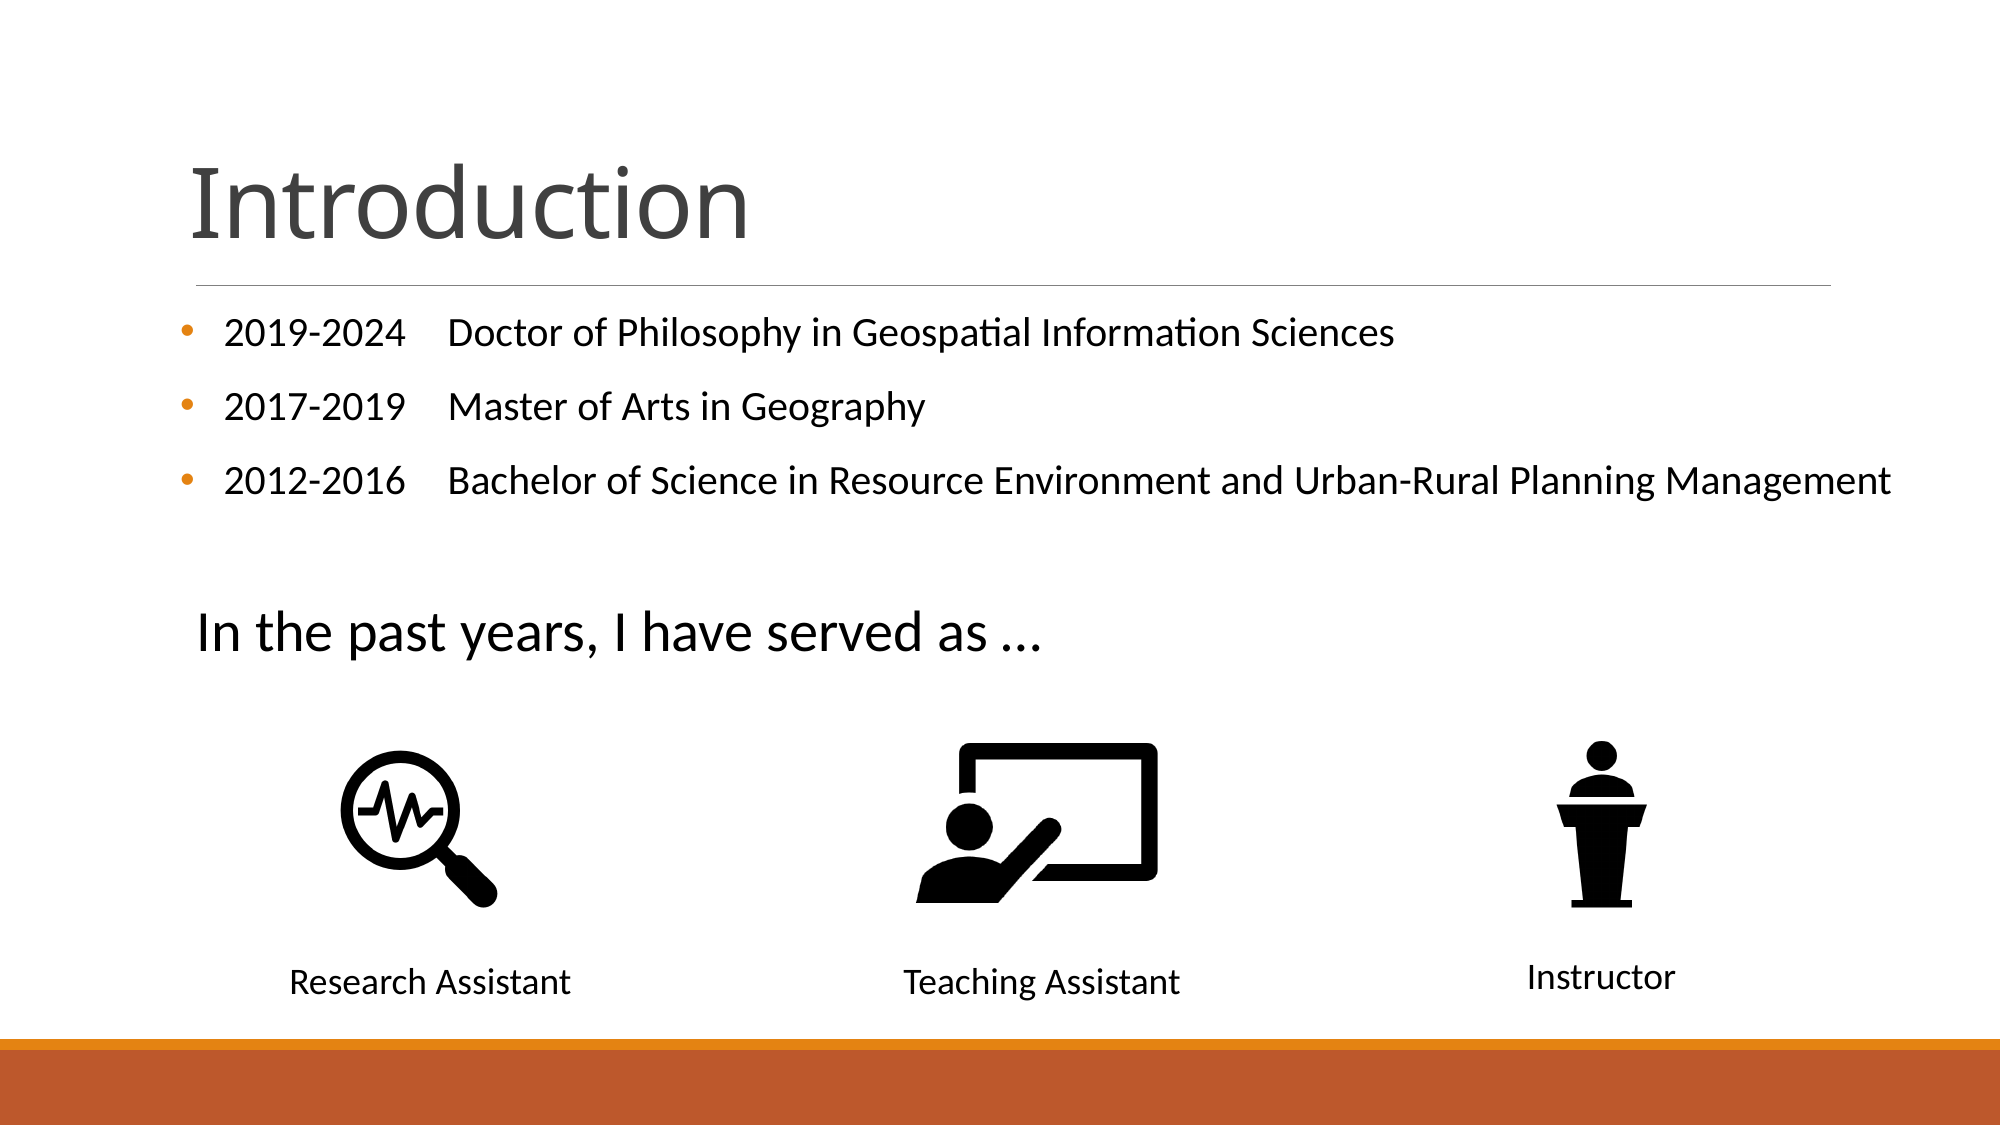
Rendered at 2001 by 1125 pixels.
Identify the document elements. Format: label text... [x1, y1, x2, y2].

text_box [1403, 733, 1800, 1006]
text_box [888, 689, 1285, 1012]
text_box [232, 734, 629, 1012]
title Introduction [174, 150, 1825, 266]
list 2019-2024 Doctor of Philosophy in Geospatial Information Sciences 2017-2019 Master of Arts in Geography 2012-2016 Bachelor of Science in Resource Environment and Urban-Rural Planning Management [180, 302, 1980, 586]
text_box In the past years, I have served as … [181, 585, 1058, 670]
